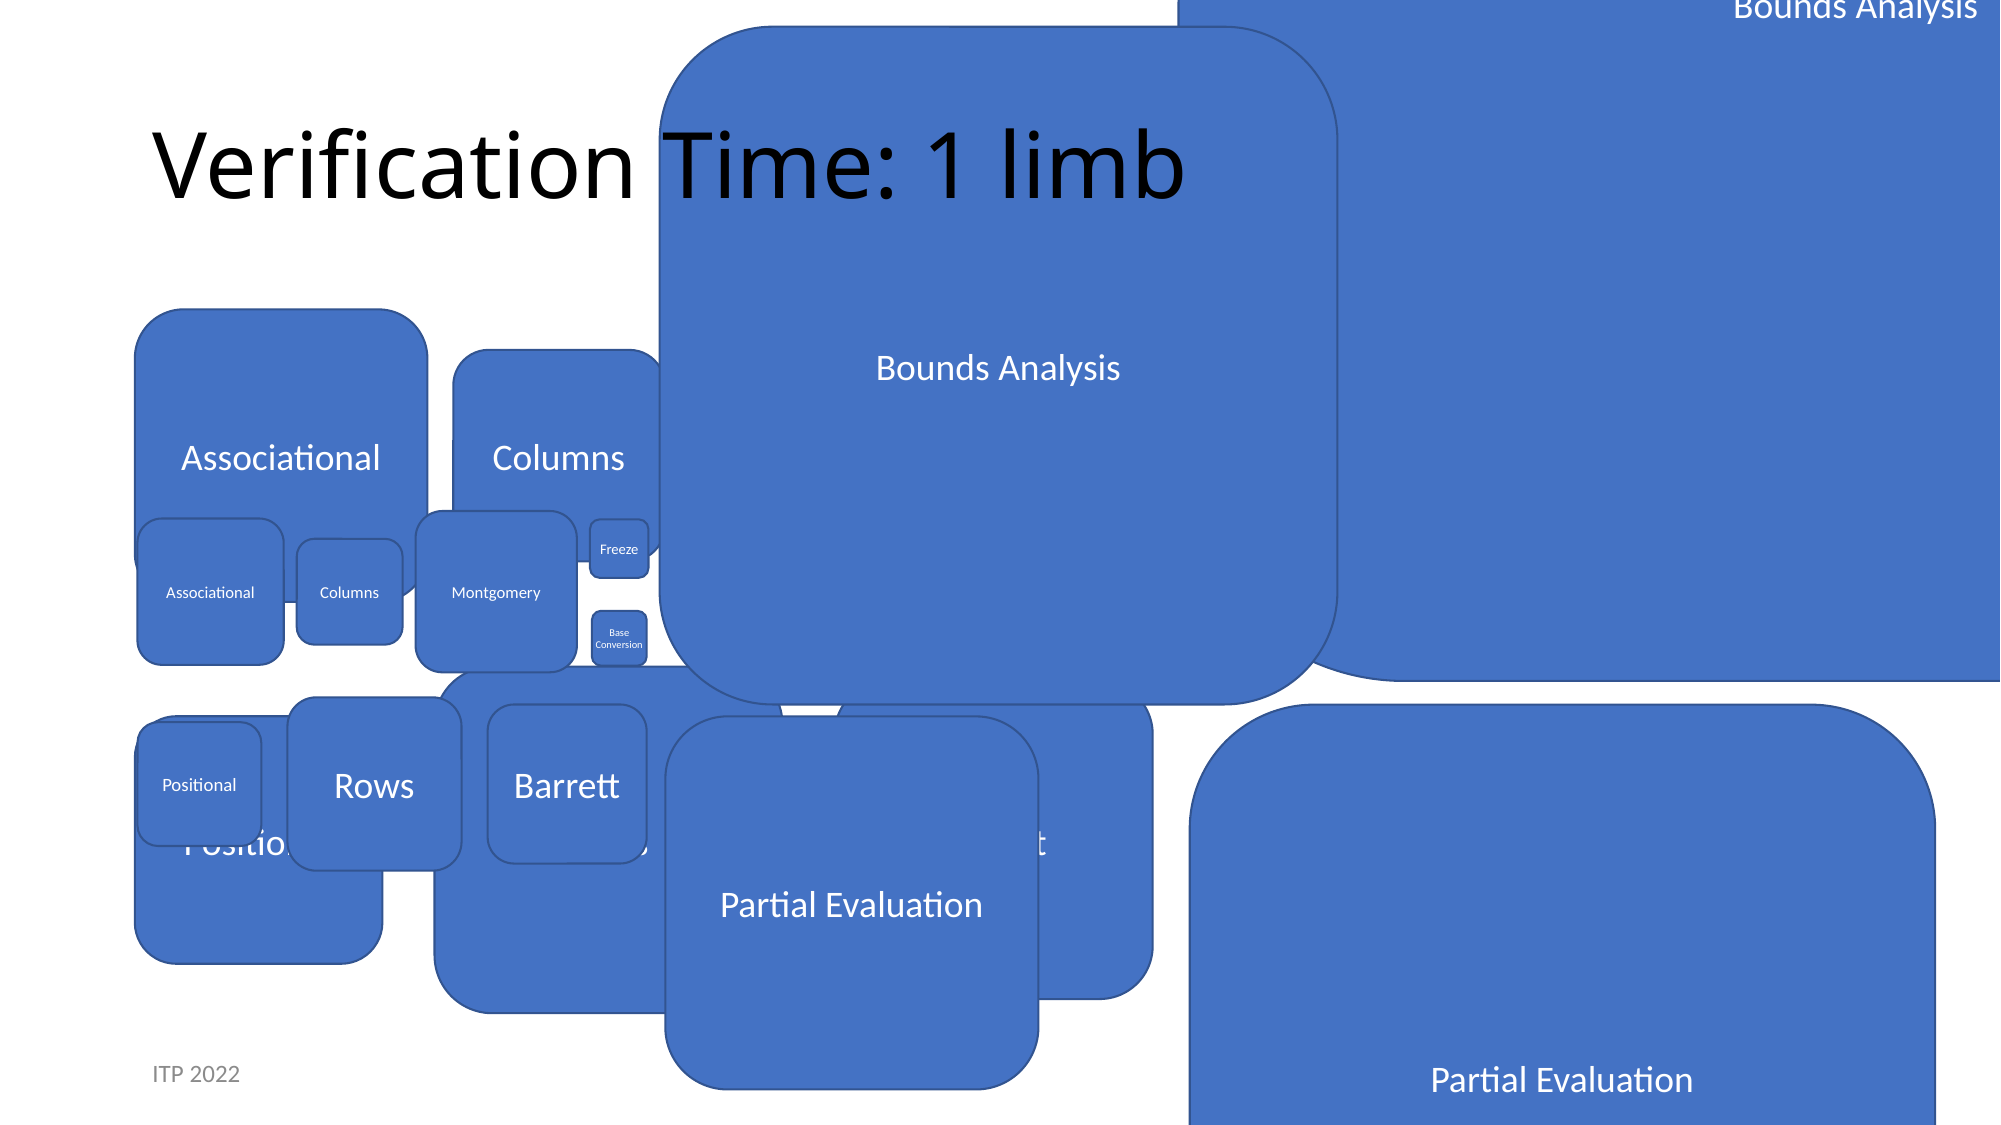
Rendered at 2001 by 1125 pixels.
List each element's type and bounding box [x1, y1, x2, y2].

text_box [134, 0, 2000, 1125]
